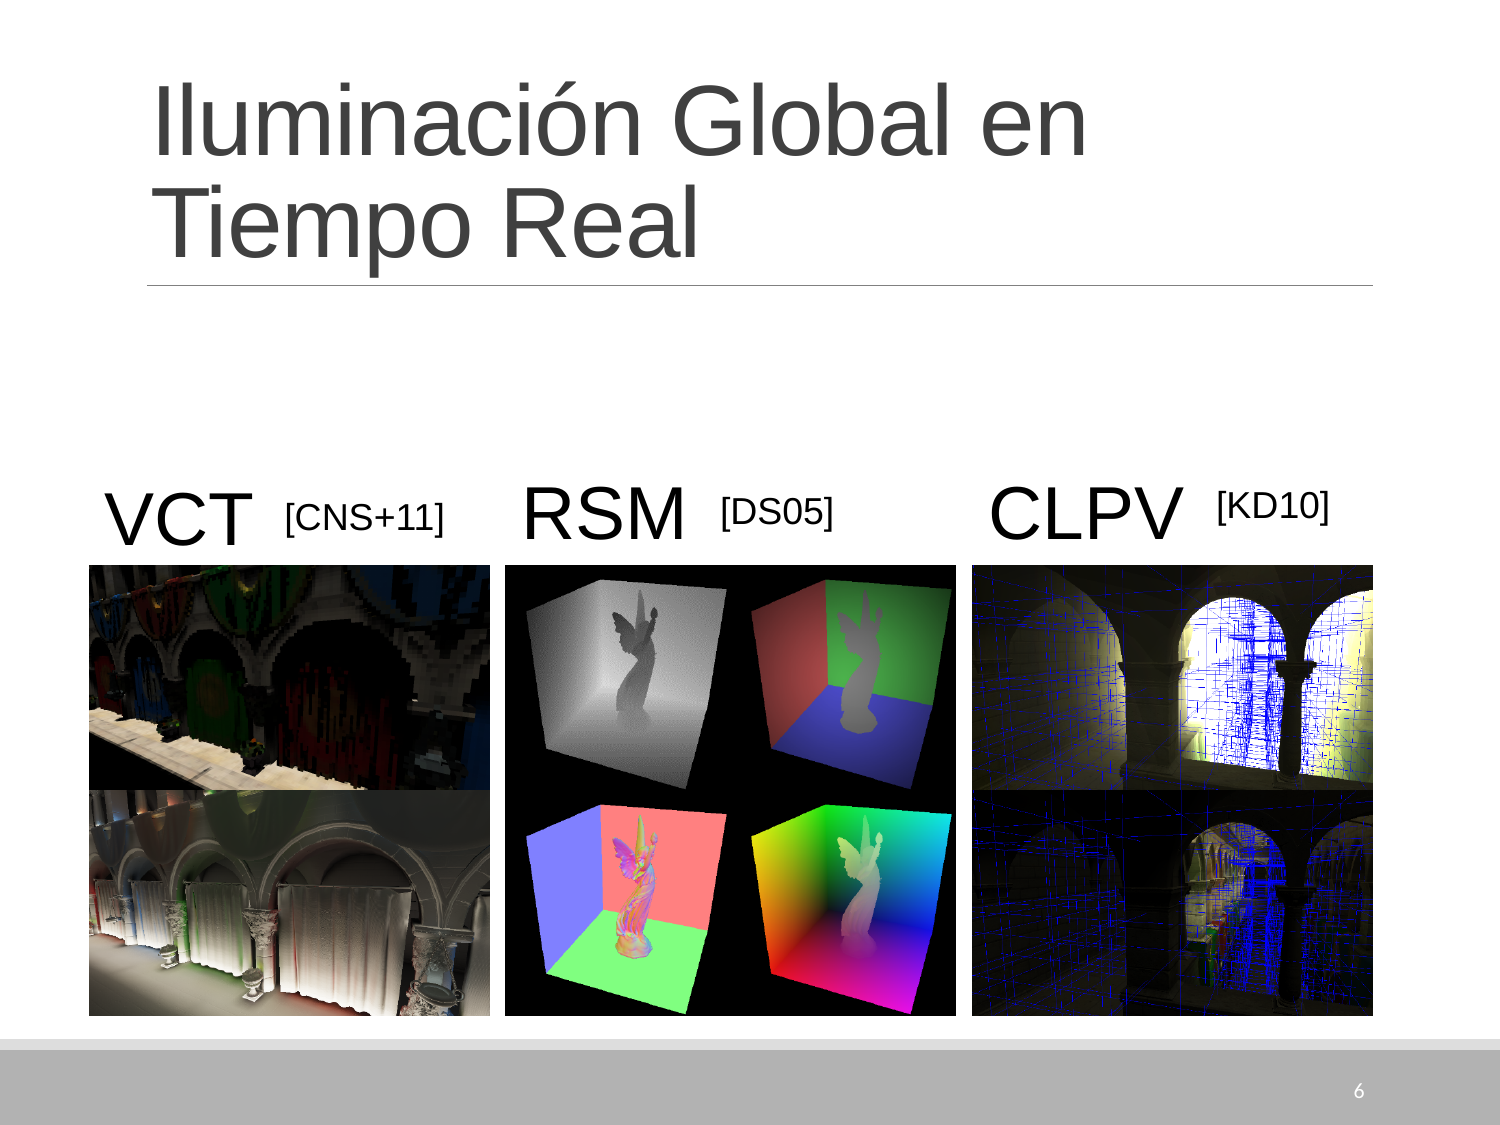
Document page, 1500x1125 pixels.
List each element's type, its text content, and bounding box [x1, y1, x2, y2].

text_box [CNS+11] [269, 485, 471, 546]
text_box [505, 564, 957, 1016]
title Iluminación Global en Tiempo Real [135, 47, 1373, 285]
text_box RSM [506, 456, 704, 562]
text_box VCT [90, 462, 270, 562]
text_box [DS05] [705, 479, 860, 540]
text_box [KD10] [1201, 473, 1357, 534]
text_box CLPV [973, 456, 1200, 562]
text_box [88, 564, 490, 1016]
slide_number 6 [1218, 1059, 1380, 1120]
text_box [971, 564, 1373, 1016]
